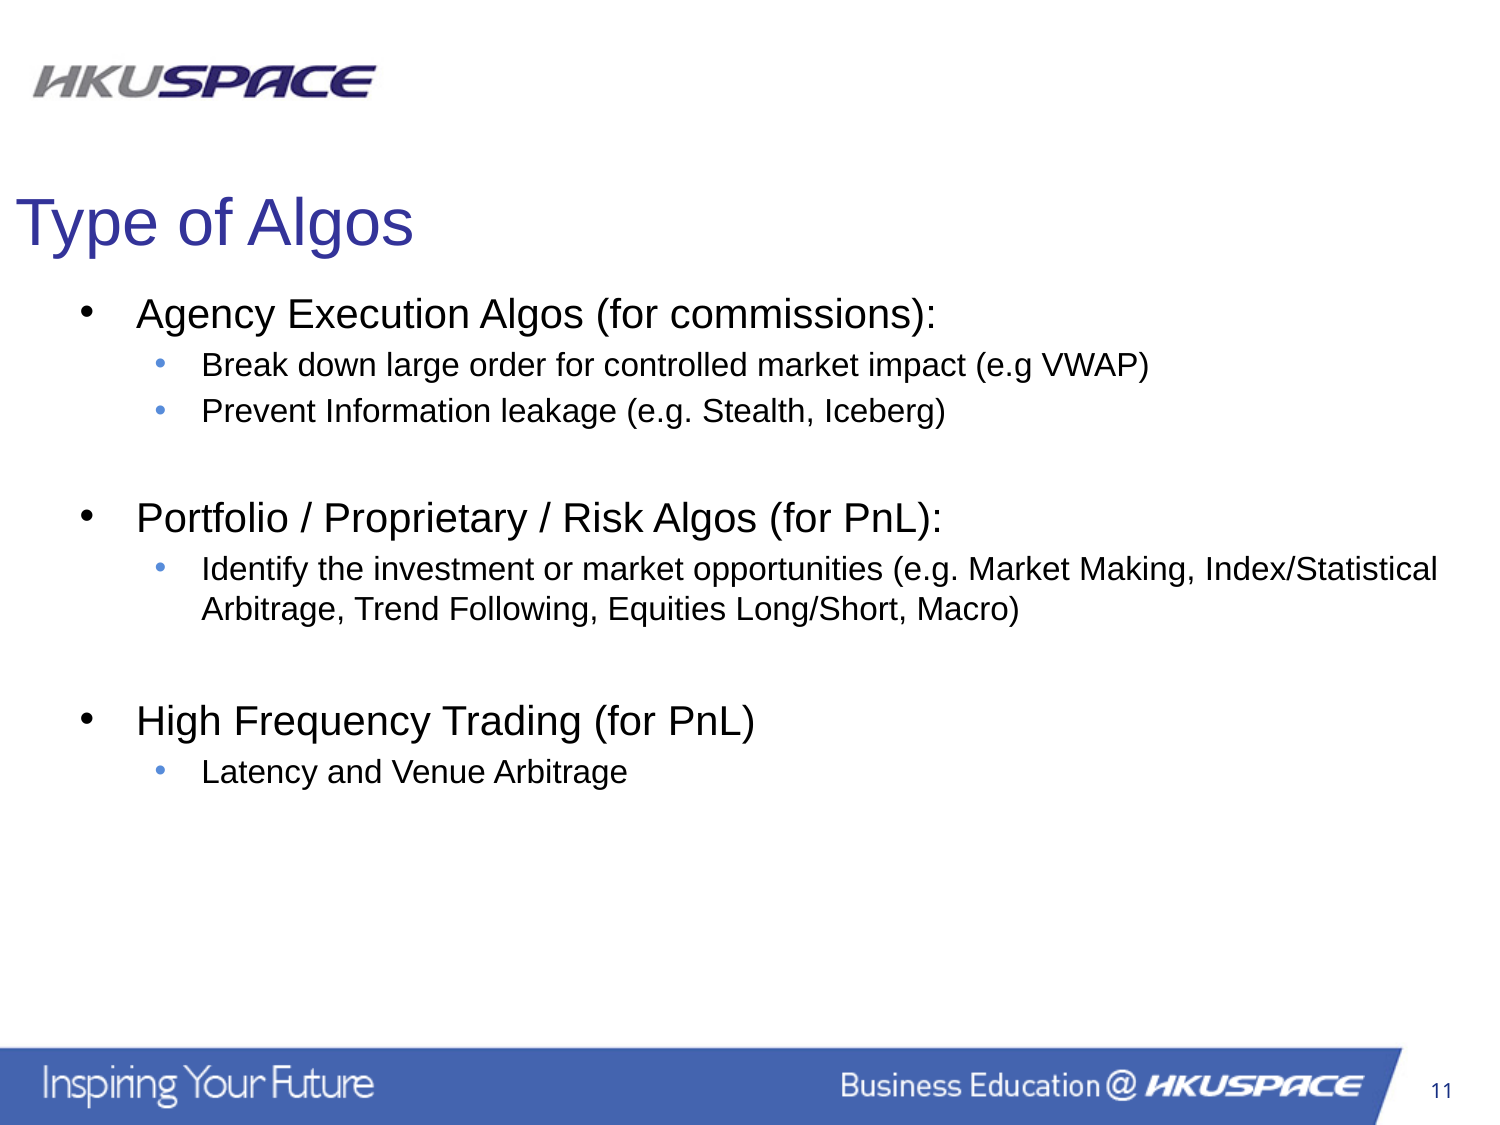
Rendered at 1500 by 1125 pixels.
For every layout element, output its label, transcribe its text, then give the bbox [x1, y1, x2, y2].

picture [0, 0, 1500, 1125]
text_box Agency Execution Algos (for commissions): Break down large order for controlled market impact (e.g VWAP) Prevent Information leakage (e.g. Stealth, Iceberg) Portfolio / Proprietary / Risk Algos (for PnL): Identify the investment or market opportunities (e.g. Market Making, Index/Statistical Arbitrage, Trend Following, Equities Long/Short, Macro) High Frequency Trading (for PnL) Latency and Venue Arbitrage [64, 278, 1483, 1047]
title Type of Algos [0, 101, 1325, 266]
slide_number 11 [1415, 1070, 1499, 1125]
